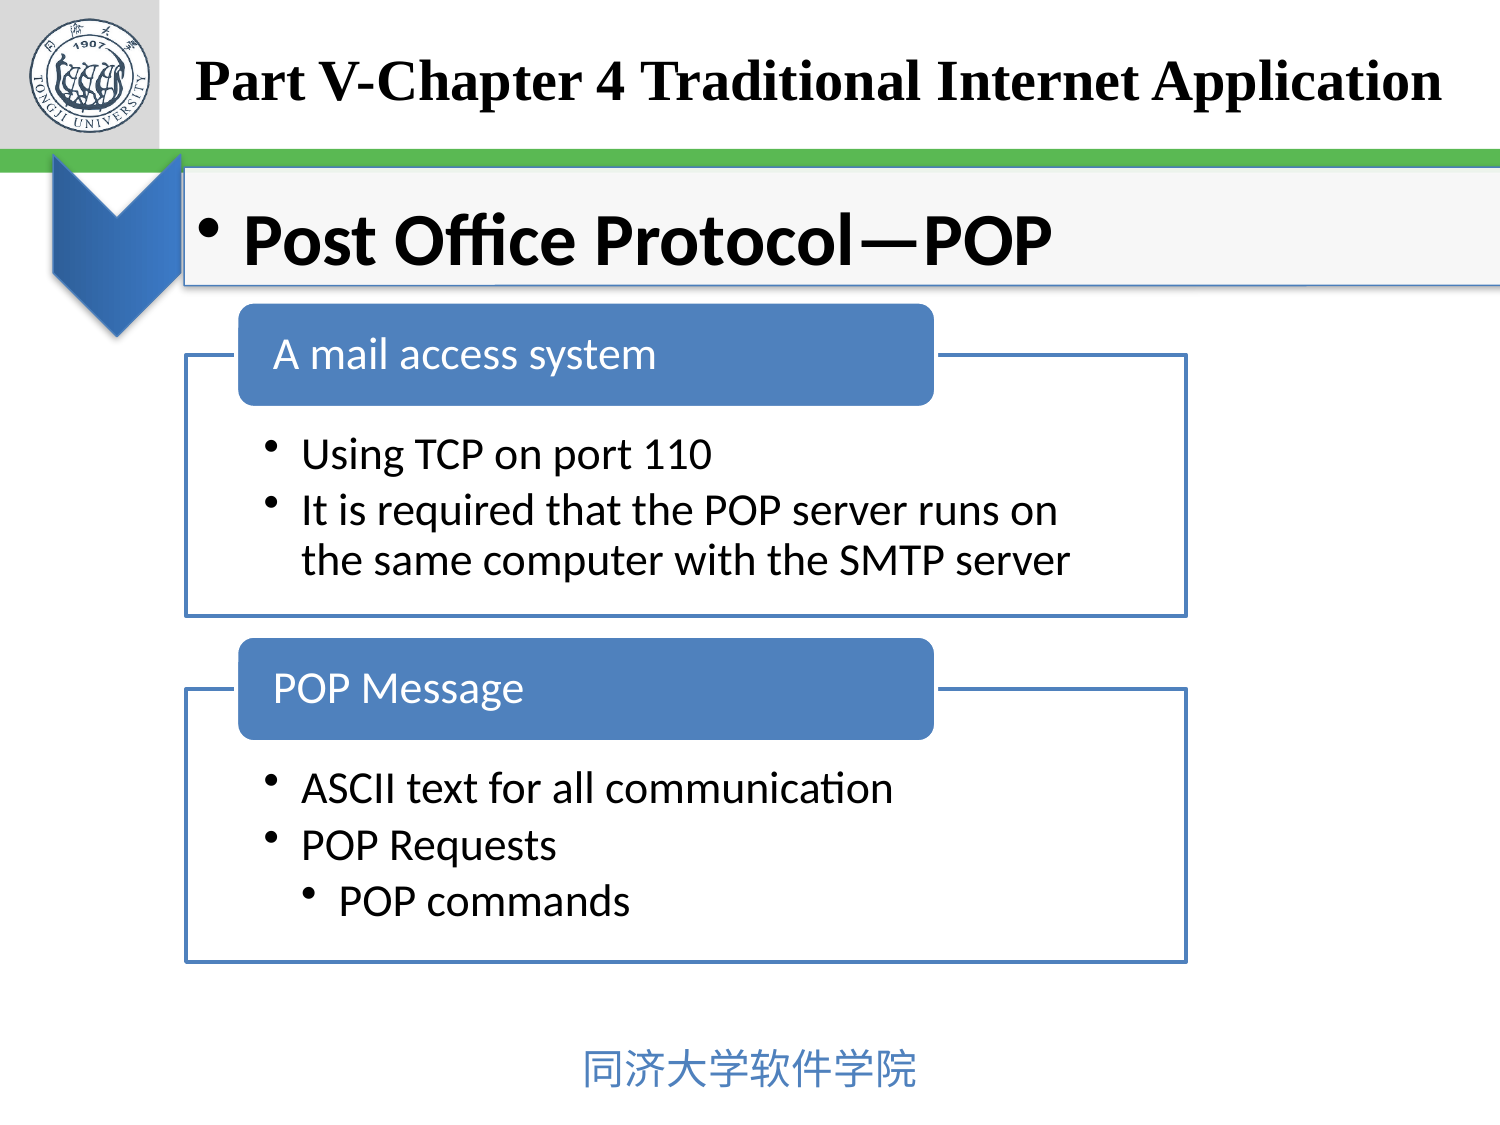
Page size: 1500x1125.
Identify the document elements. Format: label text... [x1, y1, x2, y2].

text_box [52, 154, 181, 337]
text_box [185, 287, 1187, 977]
picture [29, 18, 151, 133]
title Part V-Chapter 4 Traditional Internet Application [180, 3, 1471, 151]
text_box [159, 166, 1500, 296]
